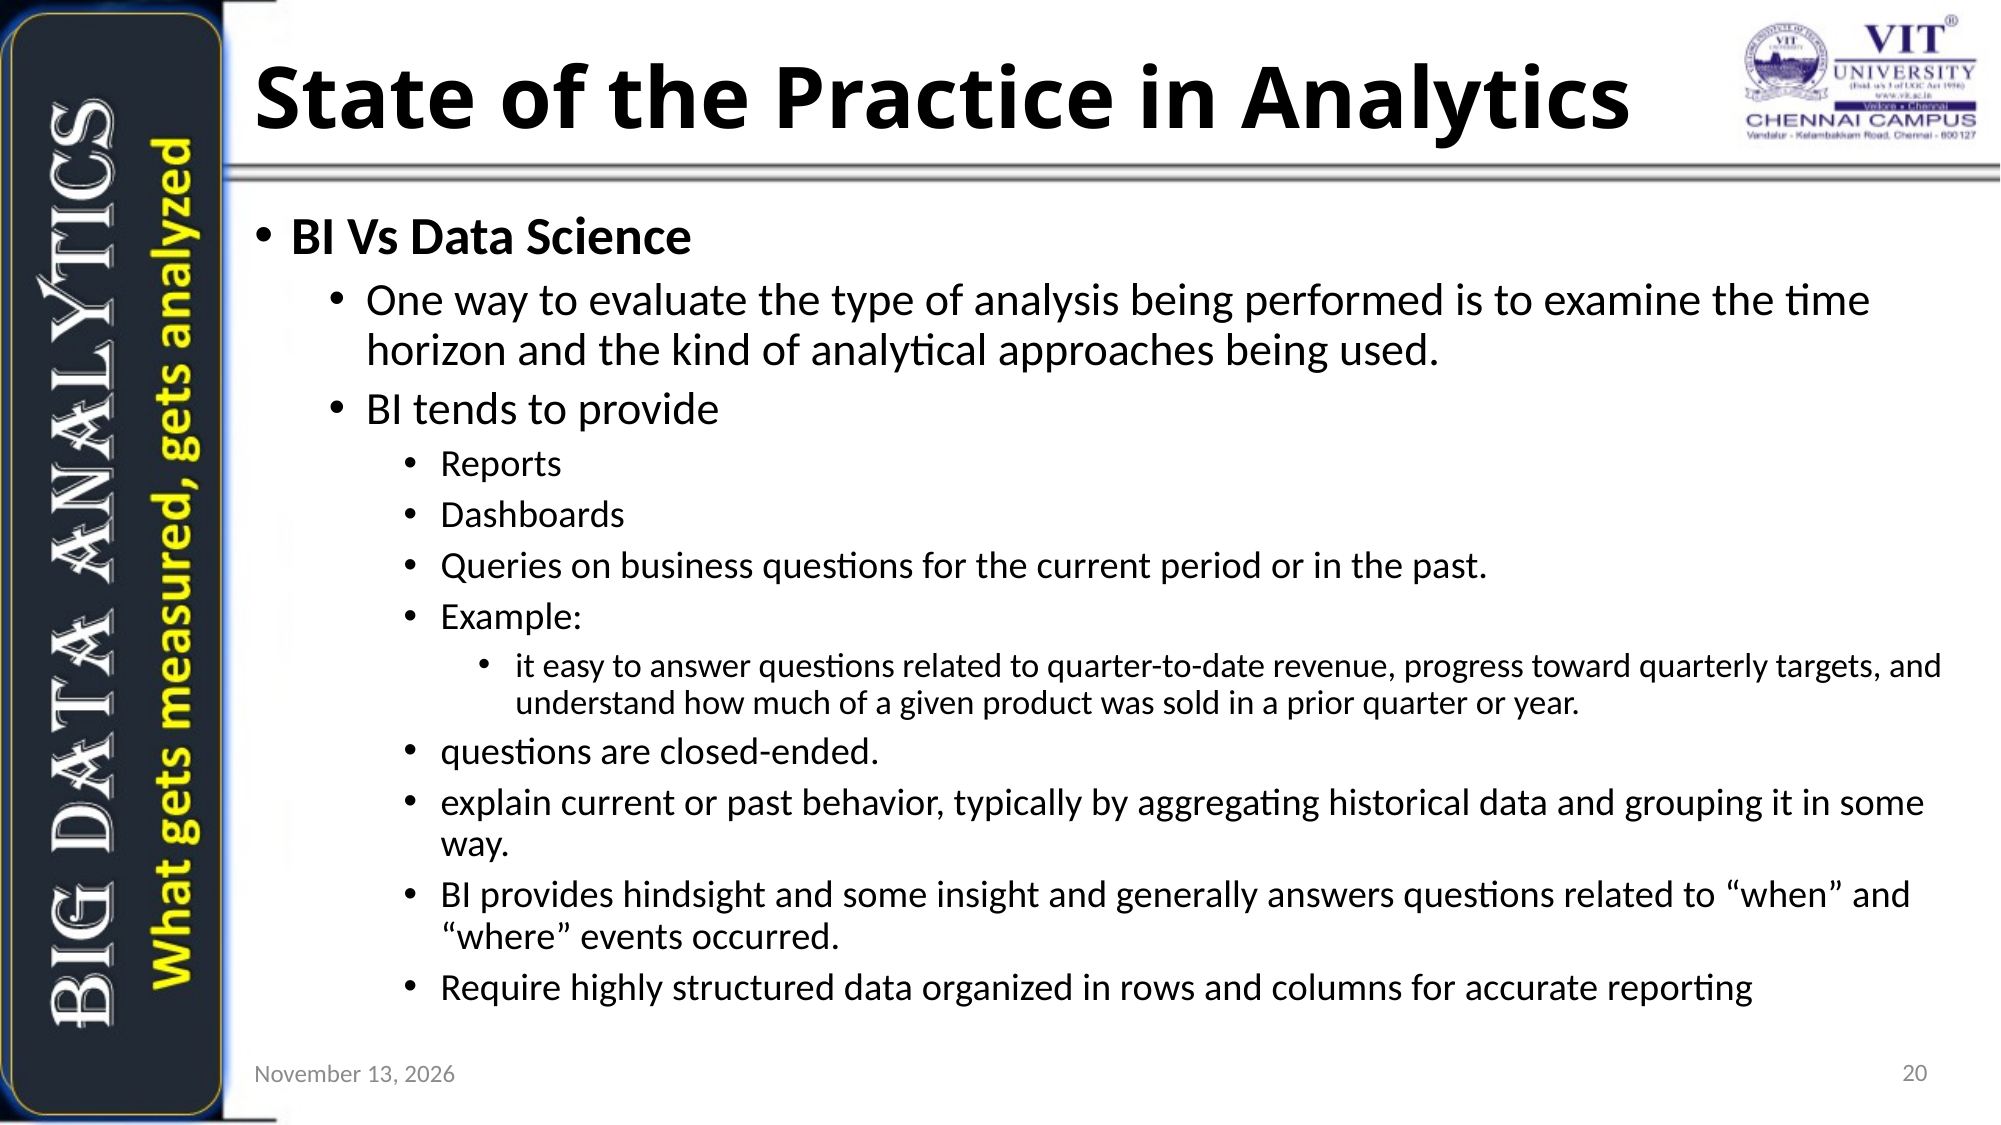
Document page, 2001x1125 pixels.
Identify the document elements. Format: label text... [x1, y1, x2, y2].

list BI Vs Data Science One way to evaluate the type of analysis being performed is to examine the time horizon and the kind of analytical approaches being used. BI tends to provide Reports Dashboards Queries on business questions for the current period or in the past. Example: it easy to answer questions related to quarter-to-date revenue, progress toward quarterly targets, and understand how much of a given product was sold in a prior quarter or year. questions are closed-ended. explain current or past behavior, typically by aggregating historical data and grouping it in some way. BI provides hindsight and some insight and generally answers questions related to “when” and “where” events occurred. Require highly structured data organized in rows and columns for accurate reporting [239, 200, 1965, 1017]
title State of the Practice in Analytics [239, 35, 1725, 167]
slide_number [239, 1042, 588, 1103]
picture [0, 0, 2001, 1125]
slide_number 20 [1778, 1040, 1943, 1103]
